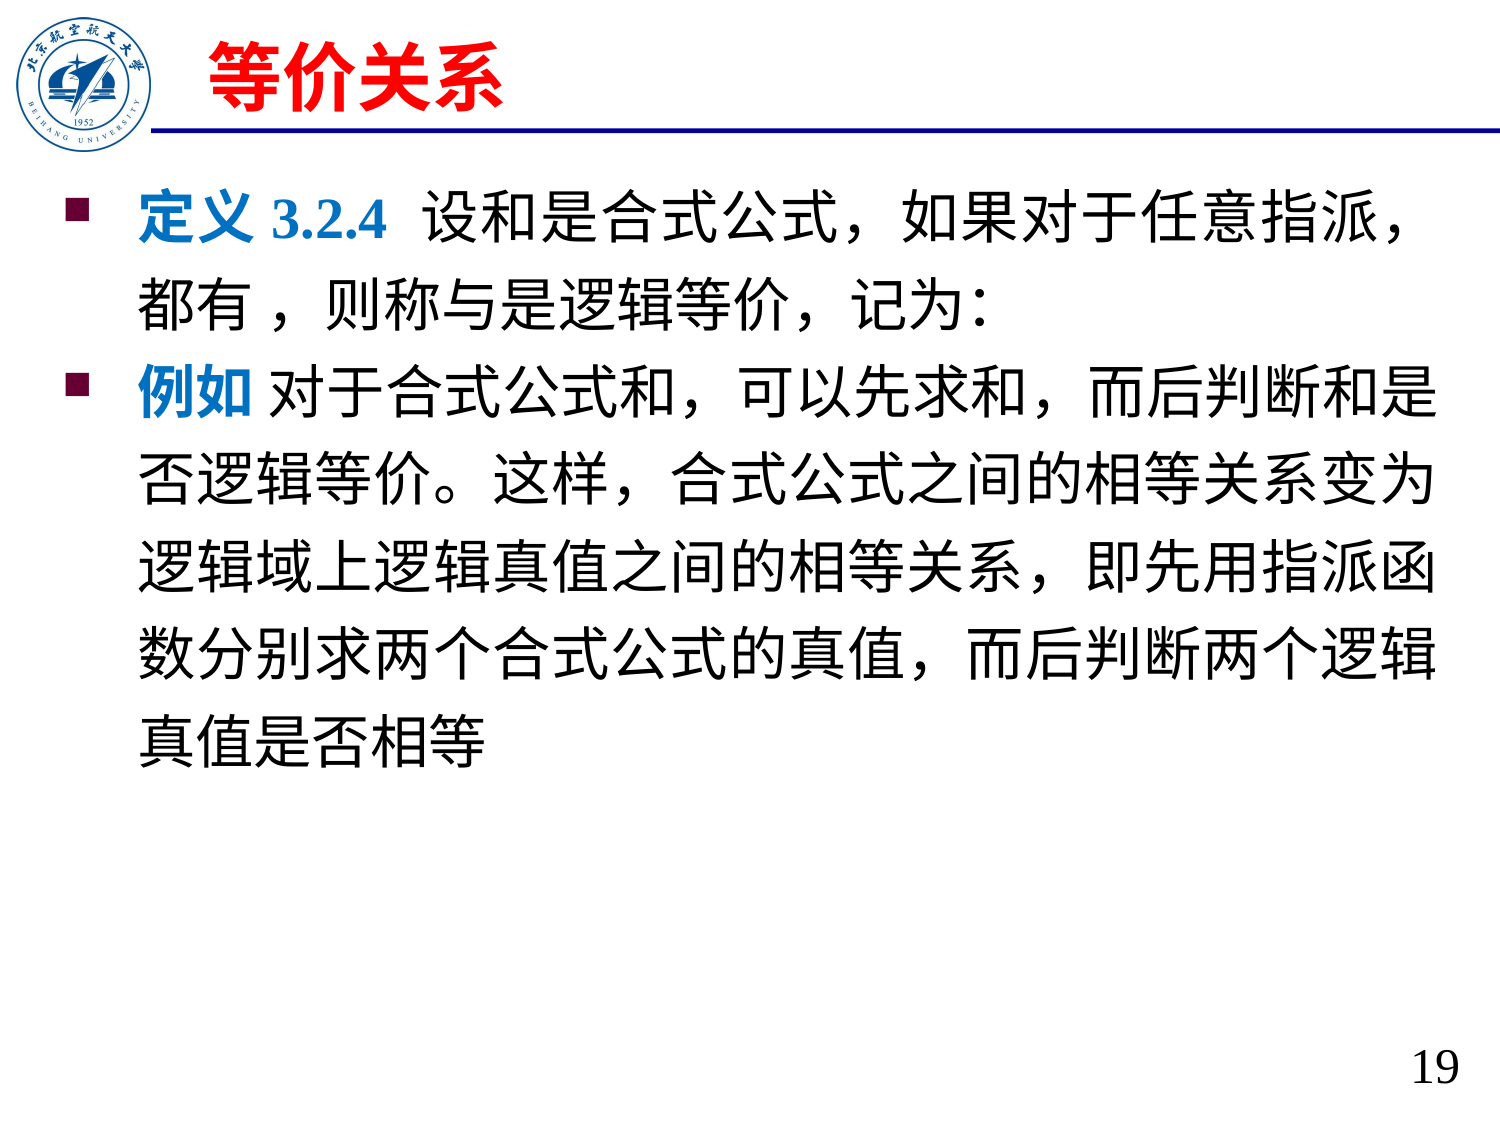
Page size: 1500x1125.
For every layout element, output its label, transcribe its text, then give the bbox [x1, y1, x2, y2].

picture [16, 17, 151, 152]
title 等价关系 [192, 32, 1415, 120]
